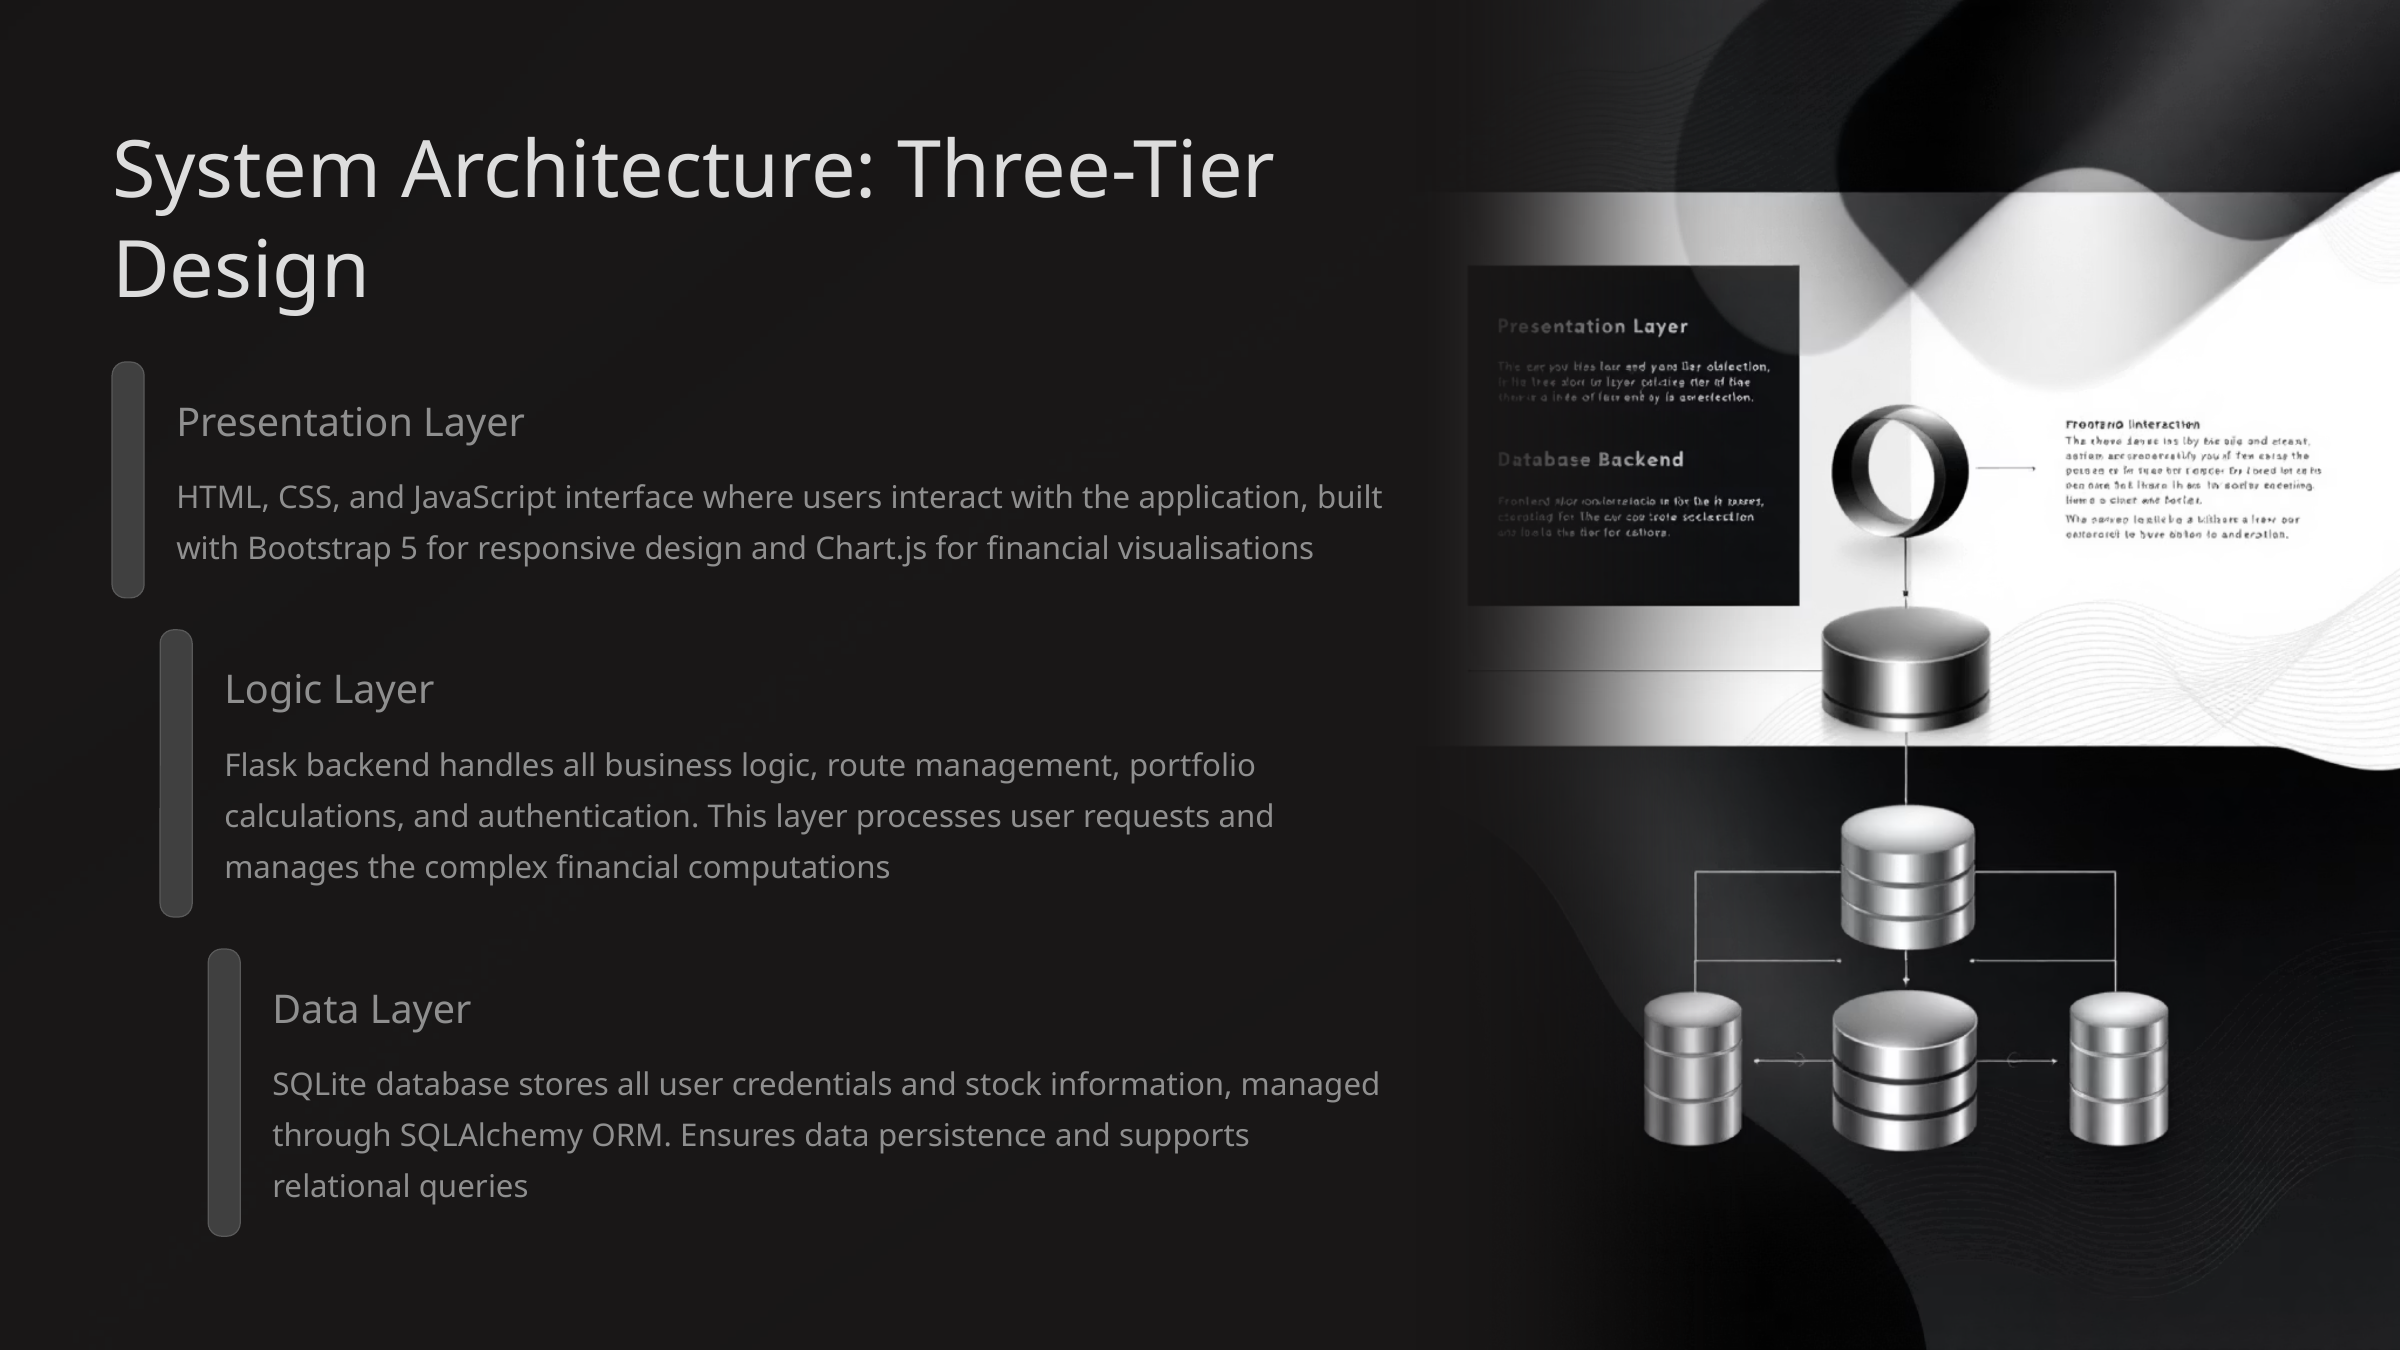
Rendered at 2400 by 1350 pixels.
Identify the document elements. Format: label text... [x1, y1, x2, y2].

picture [1409, 0, 2400, 1350]
text_box Presentation Layer [176, 394, 577, 445]
text_box Data Layer [272, 981, 673, 1032]
text_box [112, 361, 145, 598]
text_box HTML, CSS, and JavaScript interface where users interact with the application, built with Bootstrap 5 for responsive design and Chart.js for financial visualisations [176, 463, 1388, 566]
text_box [208, 949, 241, 1237]
text_box SQLite database stores all user credentials and stock information, managed through SQLAlchemy ORM. Ensures data persistence and supports relational queries [272, 1050, 1388, 1205]
text_box System Architecture: Three-Tier Design [112, 113, 1388, 314]
text_box Flask backend handles all business logic, route management, portfolio calculations, and authentication. This layer processes user requests and manages the complex financial computations [224, 731, 1388, 885]
text_box Logic Layer [224, 661, 625, 712]
text_box [160, 629, 193, 918]
